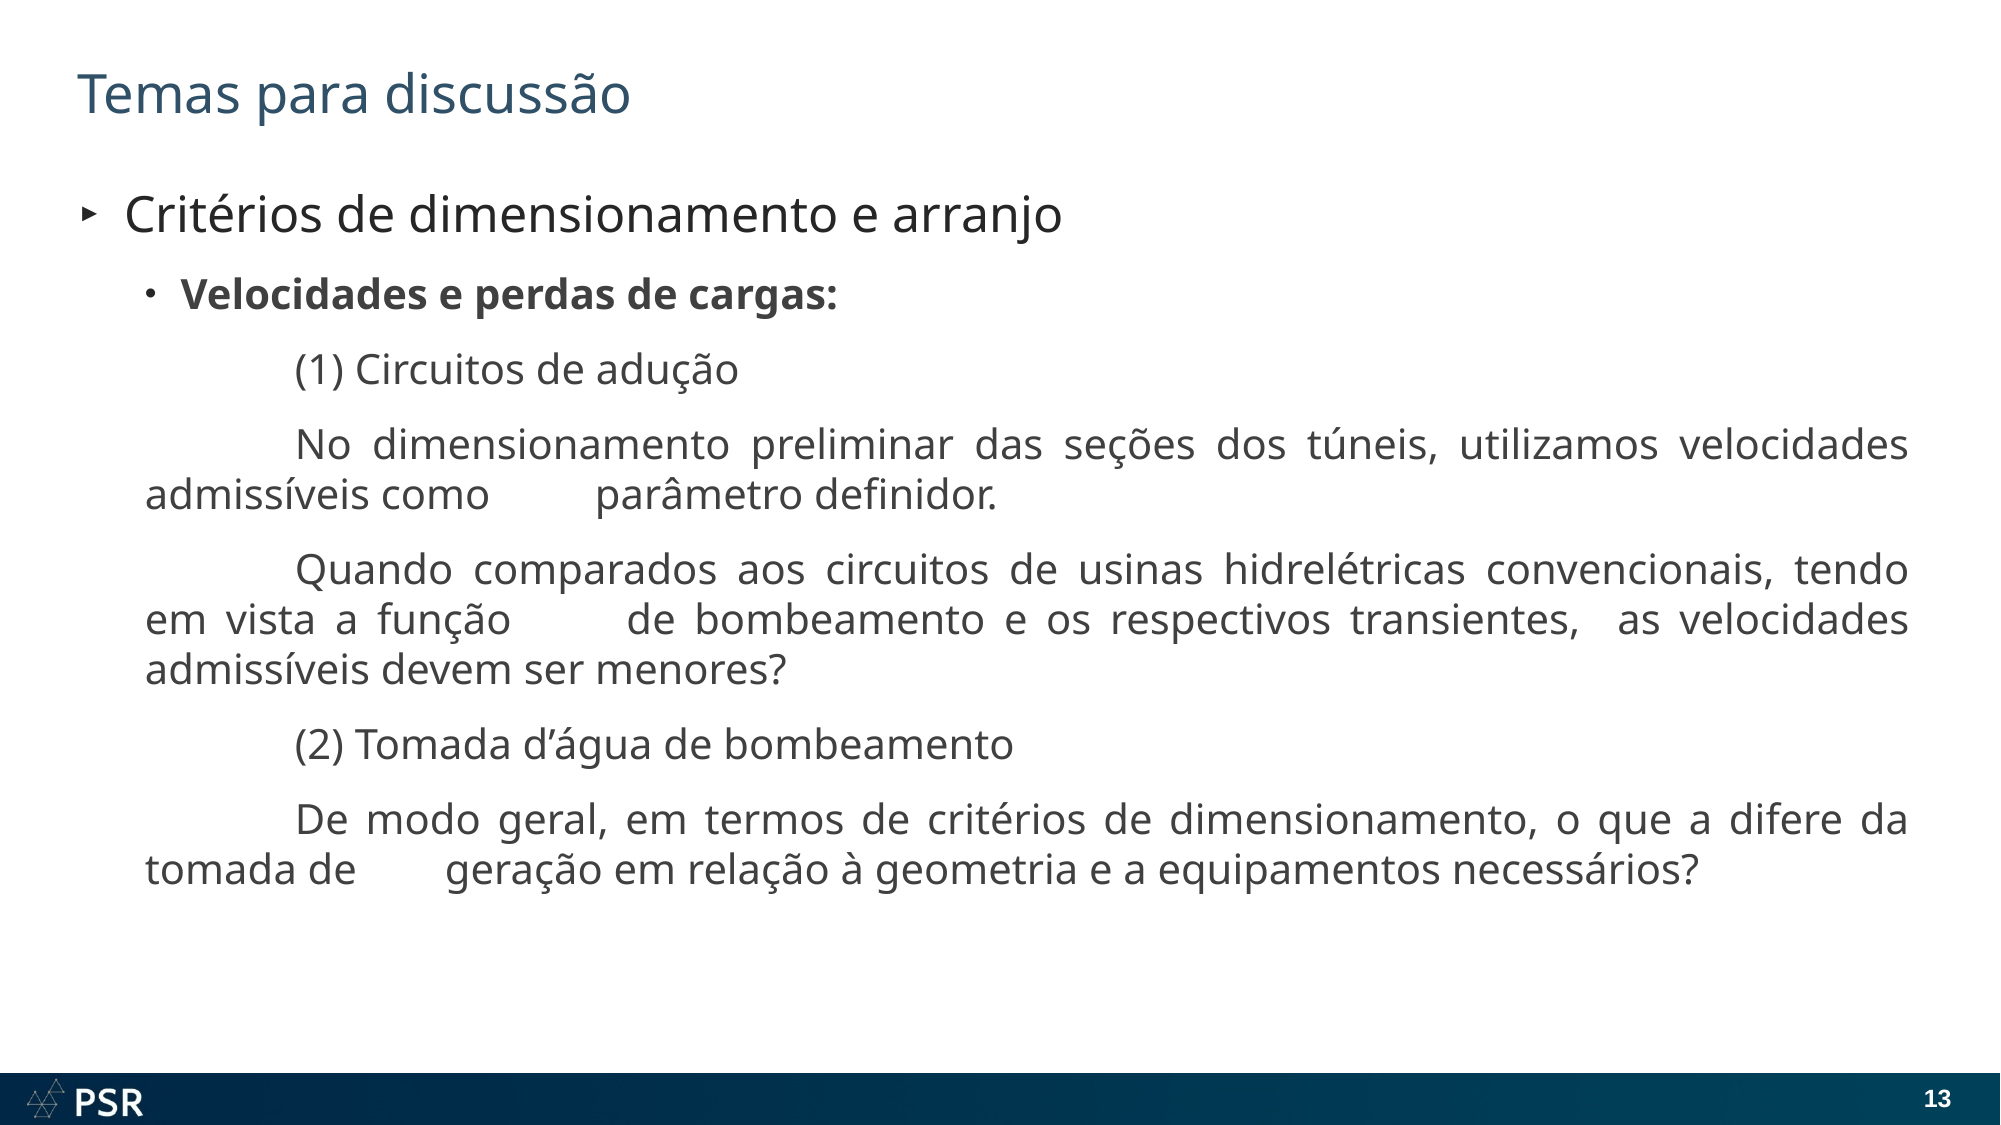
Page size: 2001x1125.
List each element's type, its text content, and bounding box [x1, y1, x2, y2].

title Temas para discussão [62, 45, 1926, 138]
picture [0, 1073, 916, 1125]
list Critérios de dimensionamento e arranjo Velocidades e perdas de cargas: (1) Circuitos de adução No dimensionamento preliminar das seções dos túneis, utilizamos velocidades admissíveis como parâmetro definidor. Quando comparados aos circuitos de usinas hidrelétricas convencionais, tendo em vista a função de bombeamento e os respectivos transientes, as velocidades admissíveis devem ser menores? (2) Tomada d’água de bombeamento De modo geral, em termos de critérios de dimensionamento, o que a difere da tomada de geração em relação à geometria e a equipamentos necessários? [62, 175, 1926, 1051]
slide_number 13 [1879, 1074, 1997, 1122]
